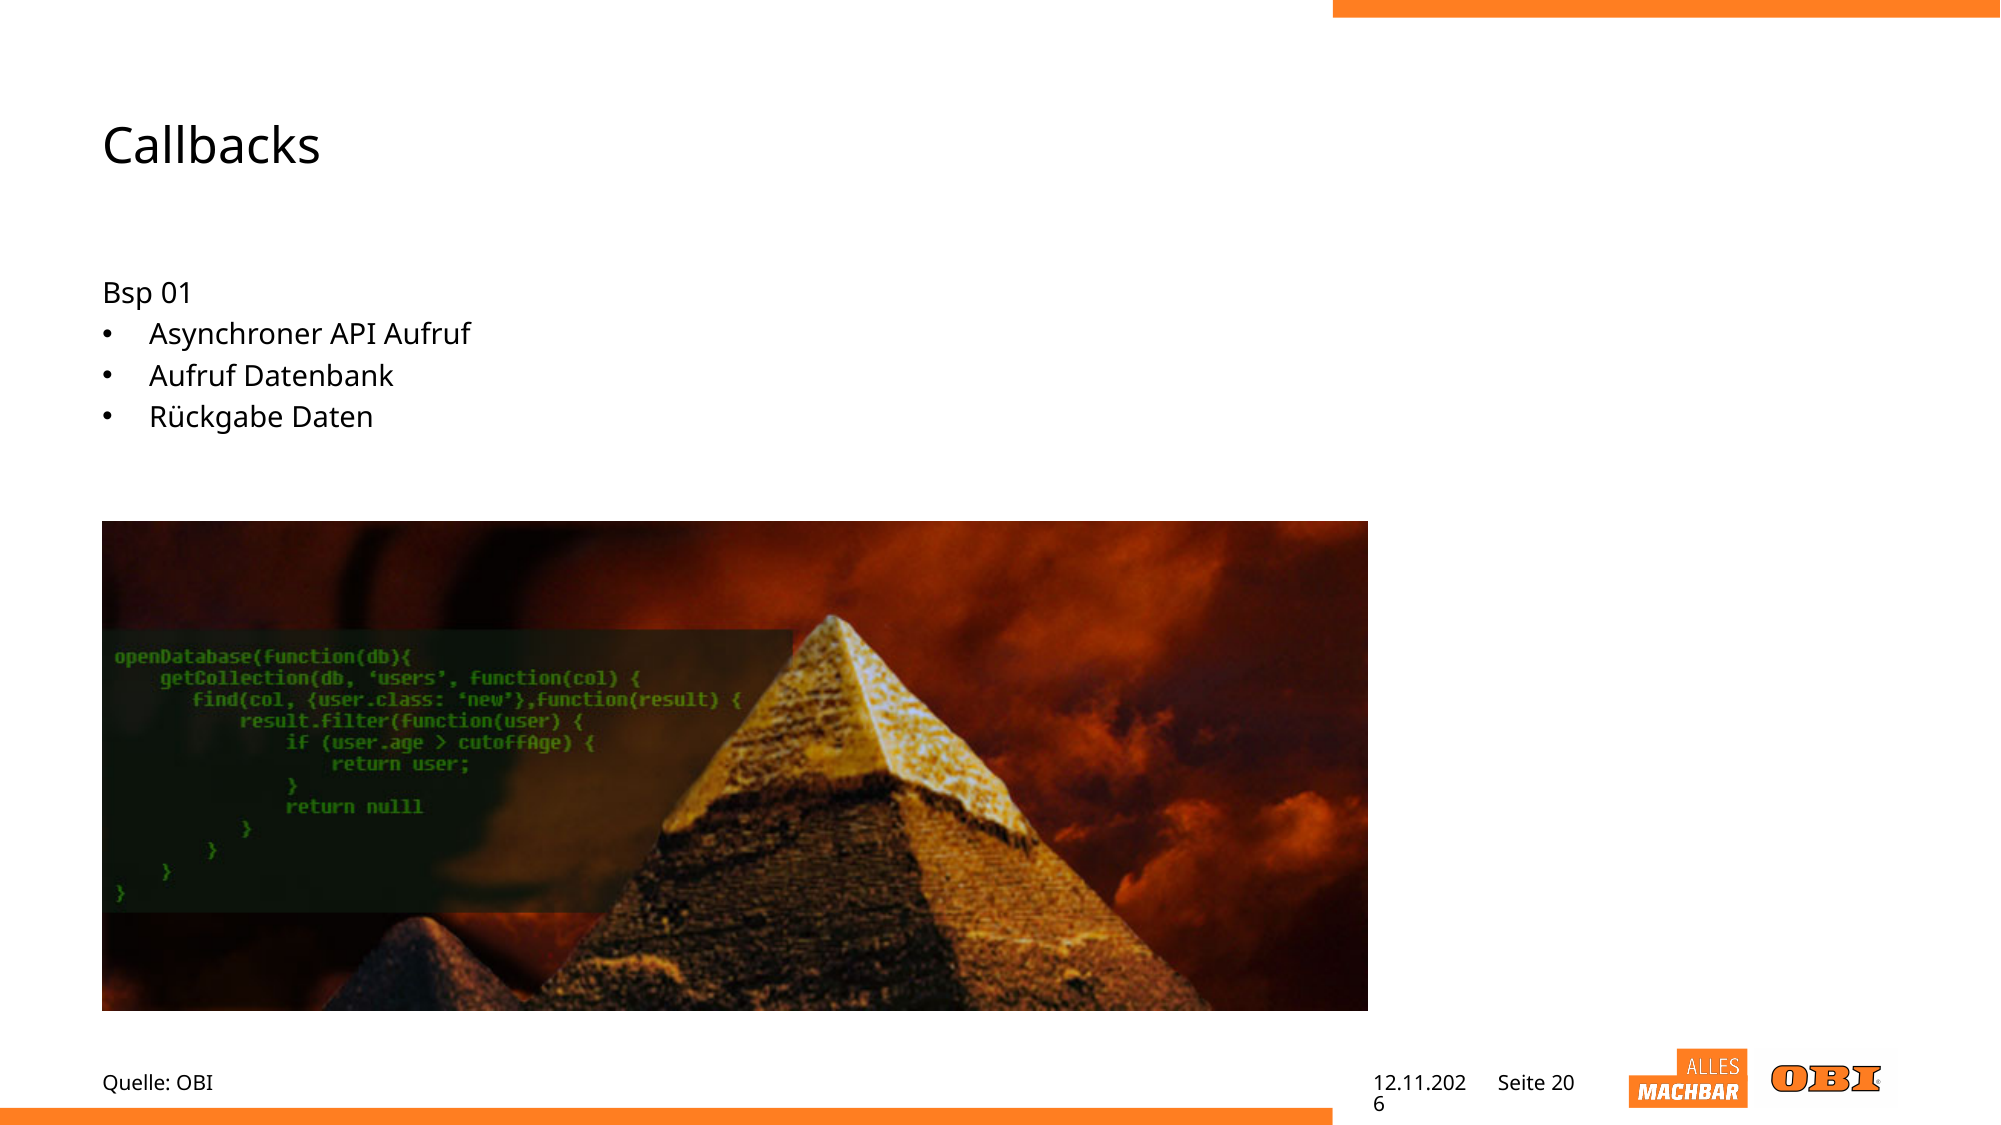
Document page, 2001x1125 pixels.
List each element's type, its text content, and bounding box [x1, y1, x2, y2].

footer Quelle: OBI [102, 1071, 1271, 1097]
picture [102, 521, 1368, 1011]
slide_number Seite 20 [1497, 1071, 1588, 1097]
title Callbacks [102, 112, 1880, 174]
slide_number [1373, 1071, 1475, 1097]
text_box Bsp 01 Asynchroner API Aufruf Aufruf Datenbank Rückgabe Daten [102, 274, 1864, 434]
picture [1754, 1048, 1898, 1107]
picture [1638, 1058, 1739, 1100]
